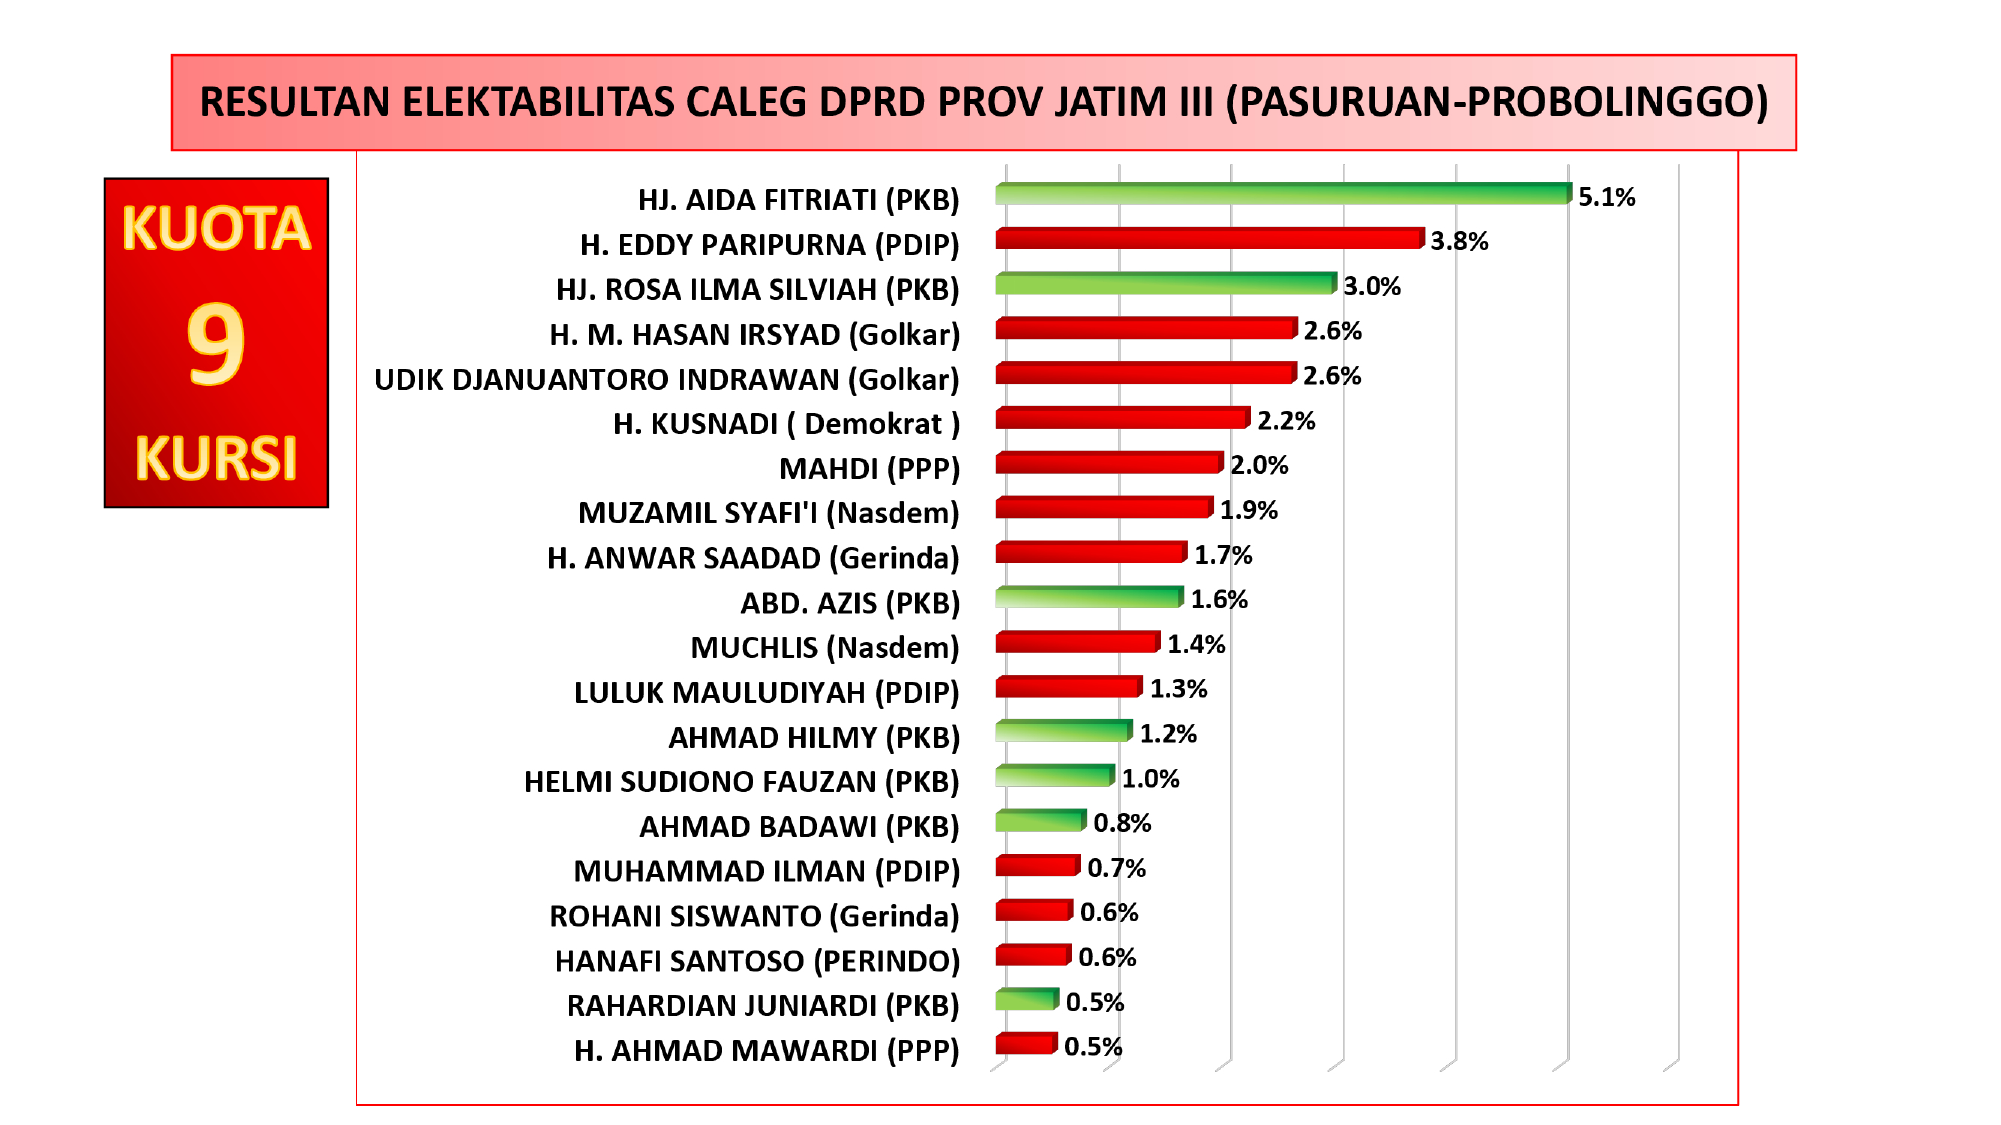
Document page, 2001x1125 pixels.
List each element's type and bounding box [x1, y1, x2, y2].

list [0, 0, 2000, 1125]
